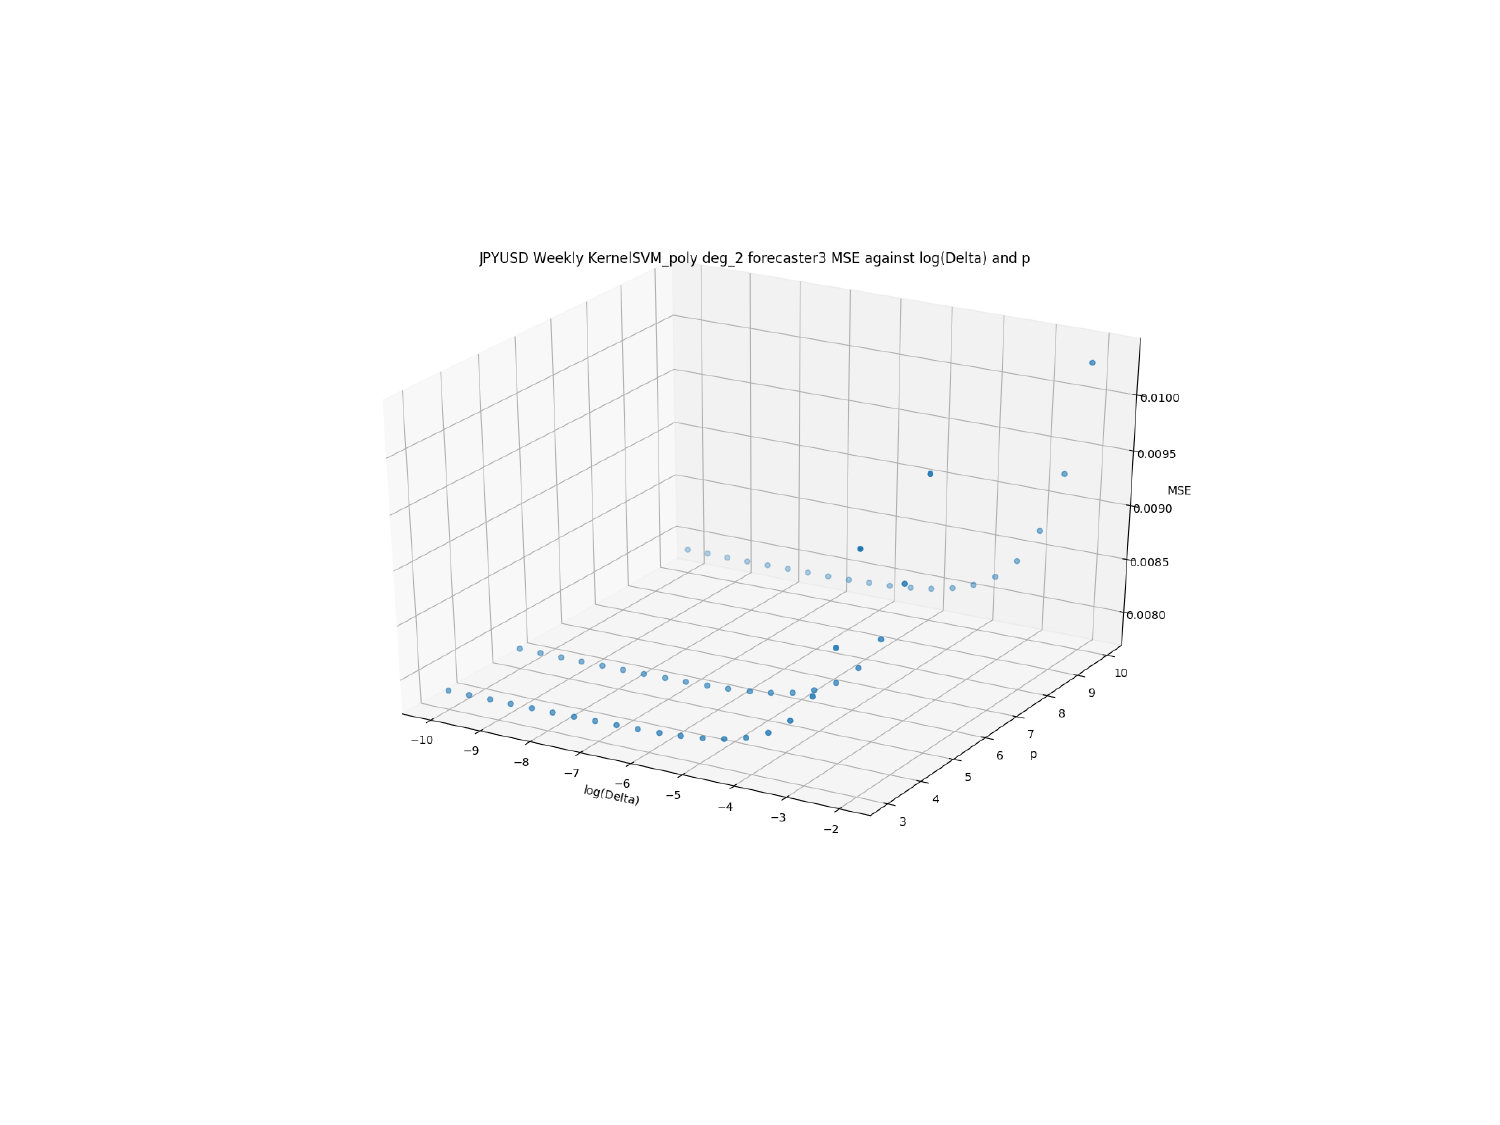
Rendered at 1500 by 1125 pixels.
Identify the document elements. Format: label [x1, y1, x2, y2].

picture [119, 119, 1358, 946]
